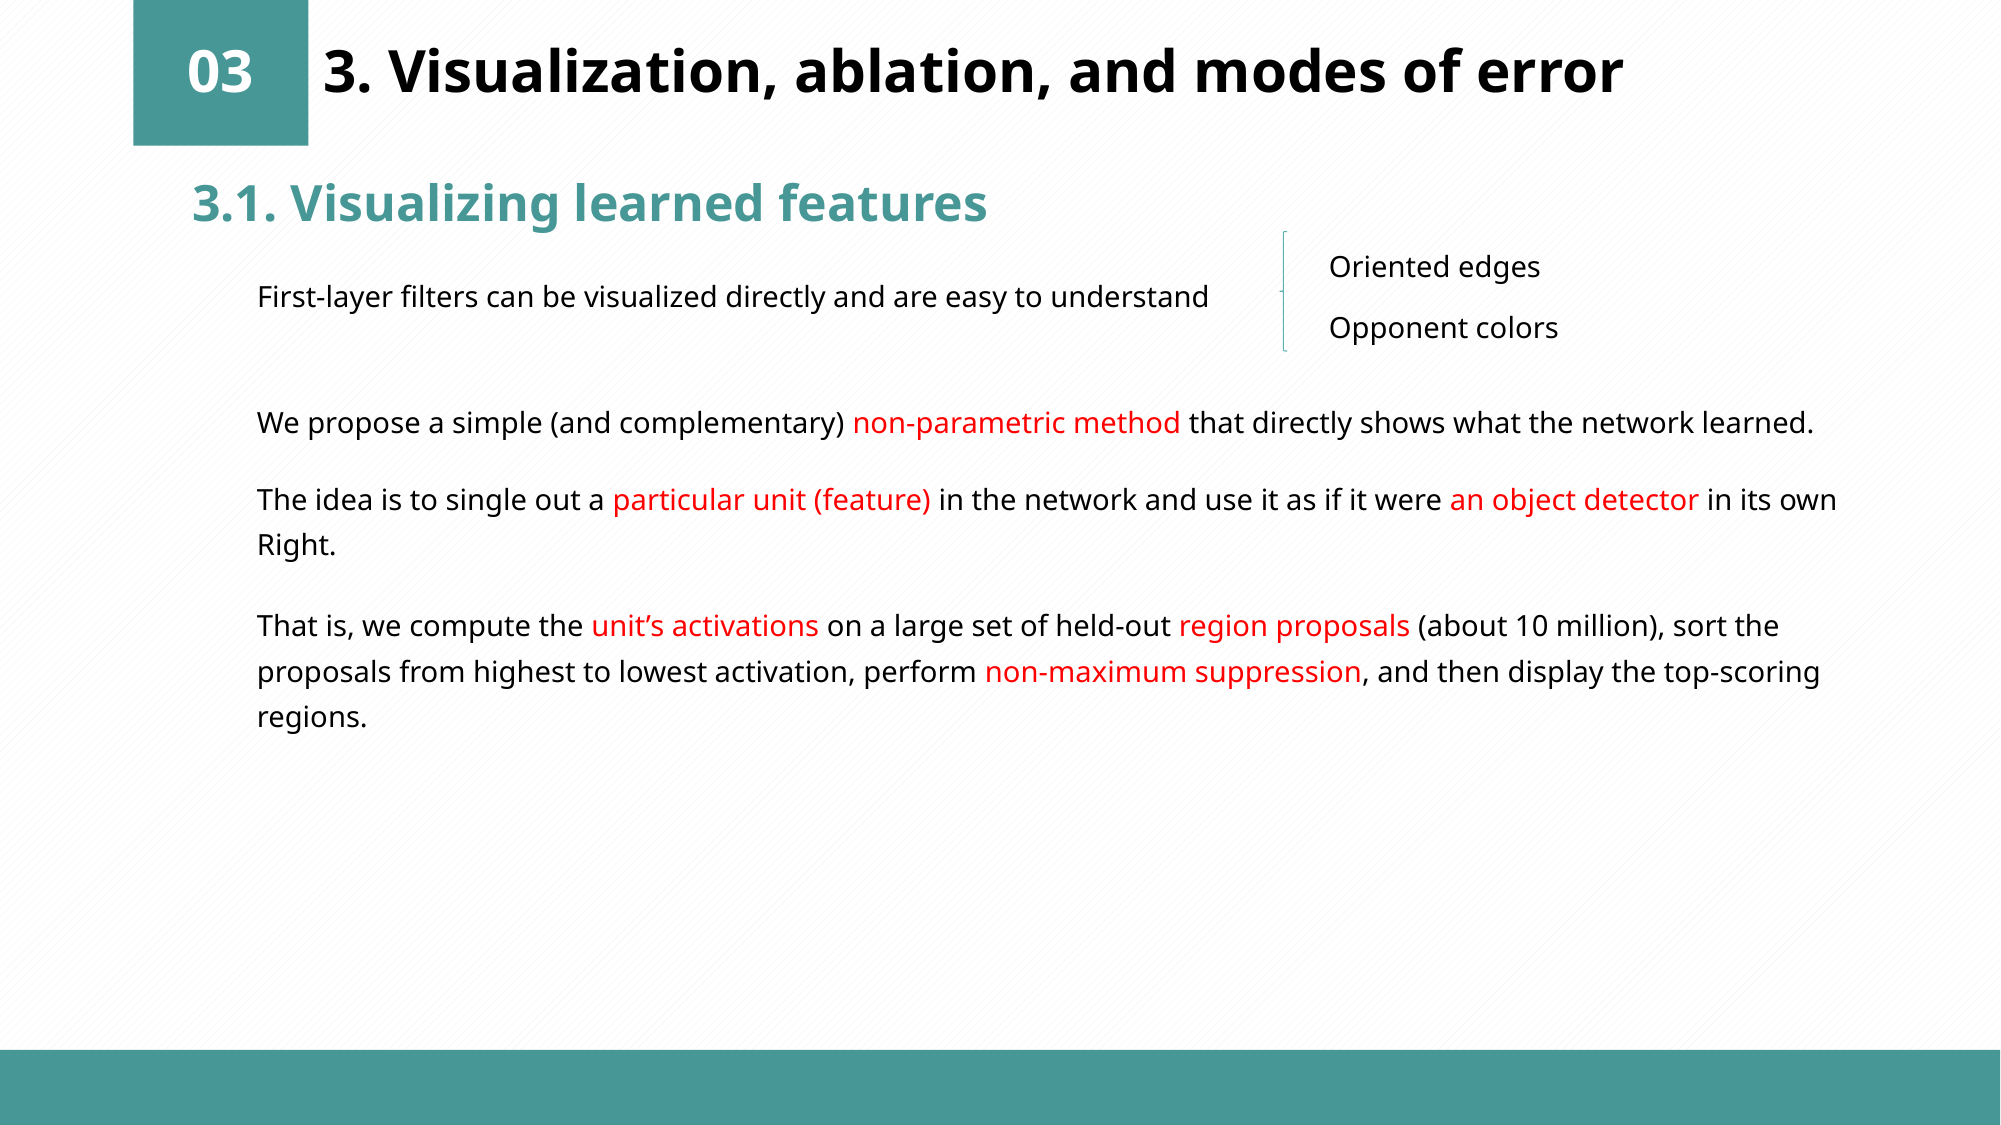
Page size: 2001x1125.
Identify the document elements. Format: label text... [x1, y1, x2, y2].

list 3. Visualization, ablation, and modes of error [308, 34, 1684, 105]
text_box The idea is to single out a particular unit (feature) in the network and use it as if it were an object detector in its own Right. [242, 462, 1922, 569]
list 03 [133, 34, 308, 105]
text_box First-layer filters can be visualized directly and are easy to understand [242, 260, 1253, 321]
text_box Opponent colors [1314, 291, 1684, 352]
text_box Oriented edges [1314, 230, 1577, 291]
text_box 3.1. Visualizing learned features [177, 163, 1003, 239]
text_box That is, we compute the unit’s activations on a large set of held-out region proposals (about 10 million), sort the proposals from highest to lowest activation, perform non-maximum suppression, and then display the top-scoring regions. [242, 589, 1922, 741]
text_box [1279, 230, 1288, 352]
text_box We propose a simple (and complementary) non-parametric method that directly shows what the network learned. [242, 386, 1922, 447]
